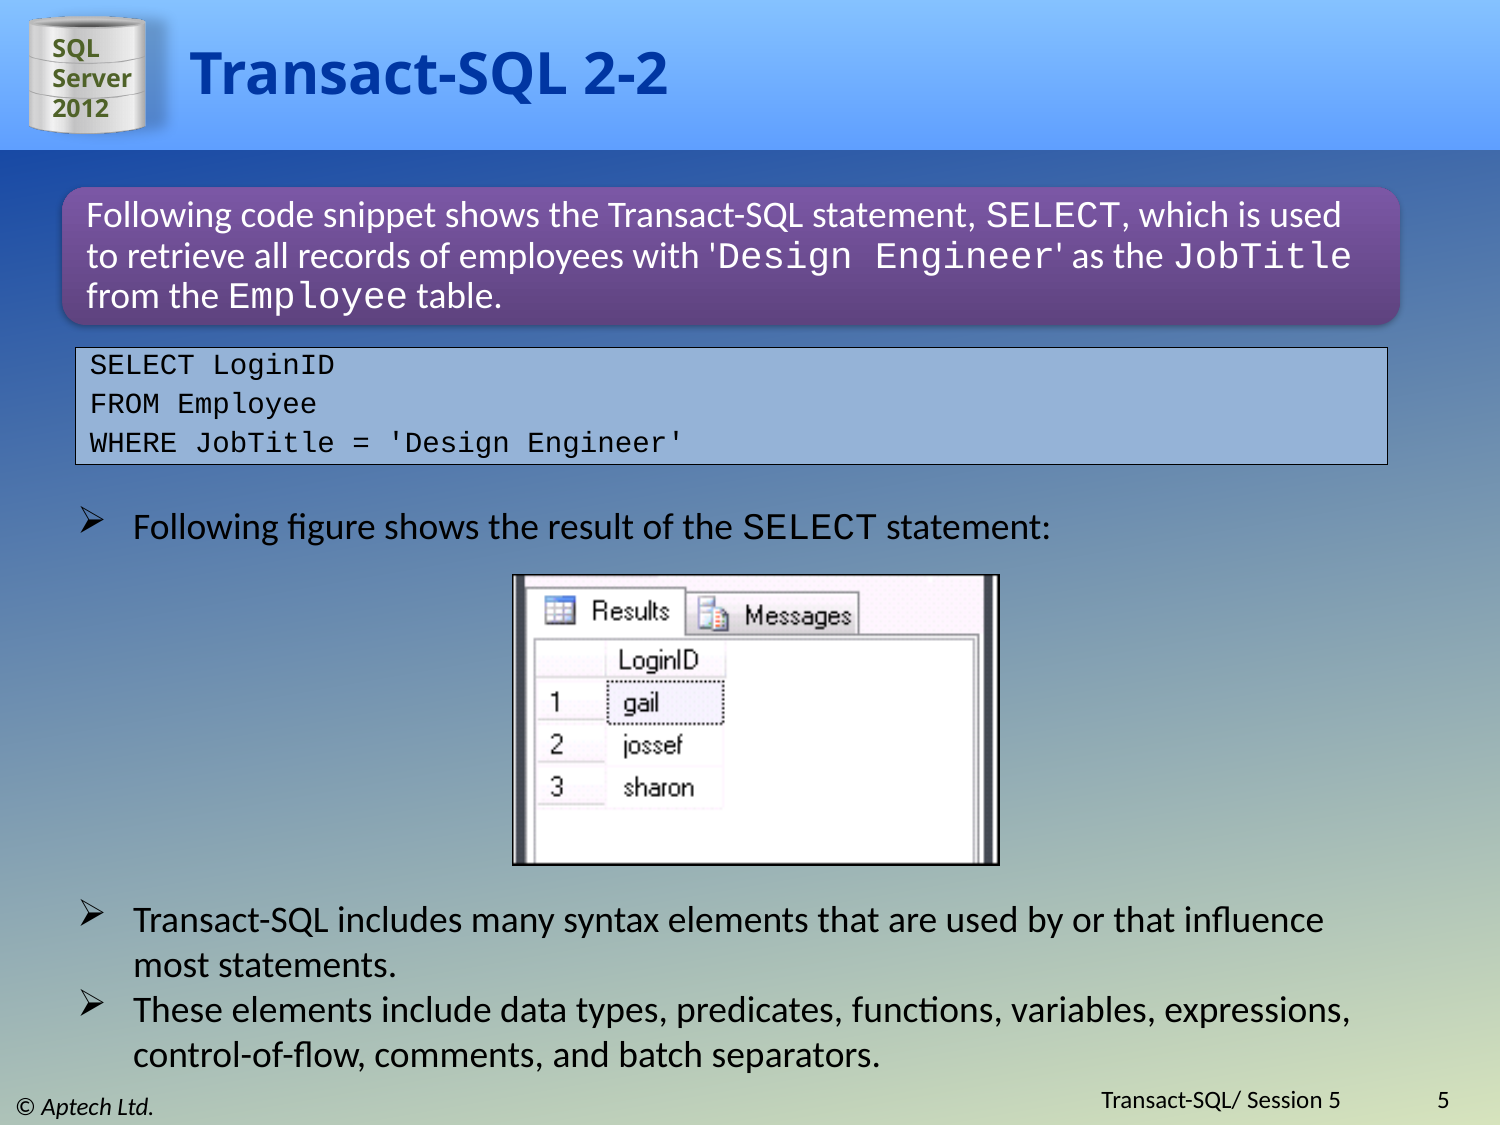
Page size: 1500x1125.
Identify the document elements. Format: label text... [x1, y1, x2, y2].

picture [24, 0, 150, 150]
text_box Transact-SQL includes many syntax elements that are used by or that influence most statements. These elements include data types, predicates, functions, variables, expressions, control-of-flow, comments, and batch separators. [62, 887, 1375, 1083]
footer Transact-SQL/ Session 5 [375, 1084, 1363, 1113]
text_box SELECT LoginID FROM Employee WHERE JobTitle = 'Design Engineer' [75, 347, 1388, 465]
text_box Following figure shows the result of the SELECT statement: [62, 495, 1375, 555]
picture [512, 574, 1001, 866]
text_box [62, 187, 1401, 326]
title Transact-SQL 2-2 [174, 37, 1426, 106]
slide_number 5 [1363, 1084, 1465, 1113]
